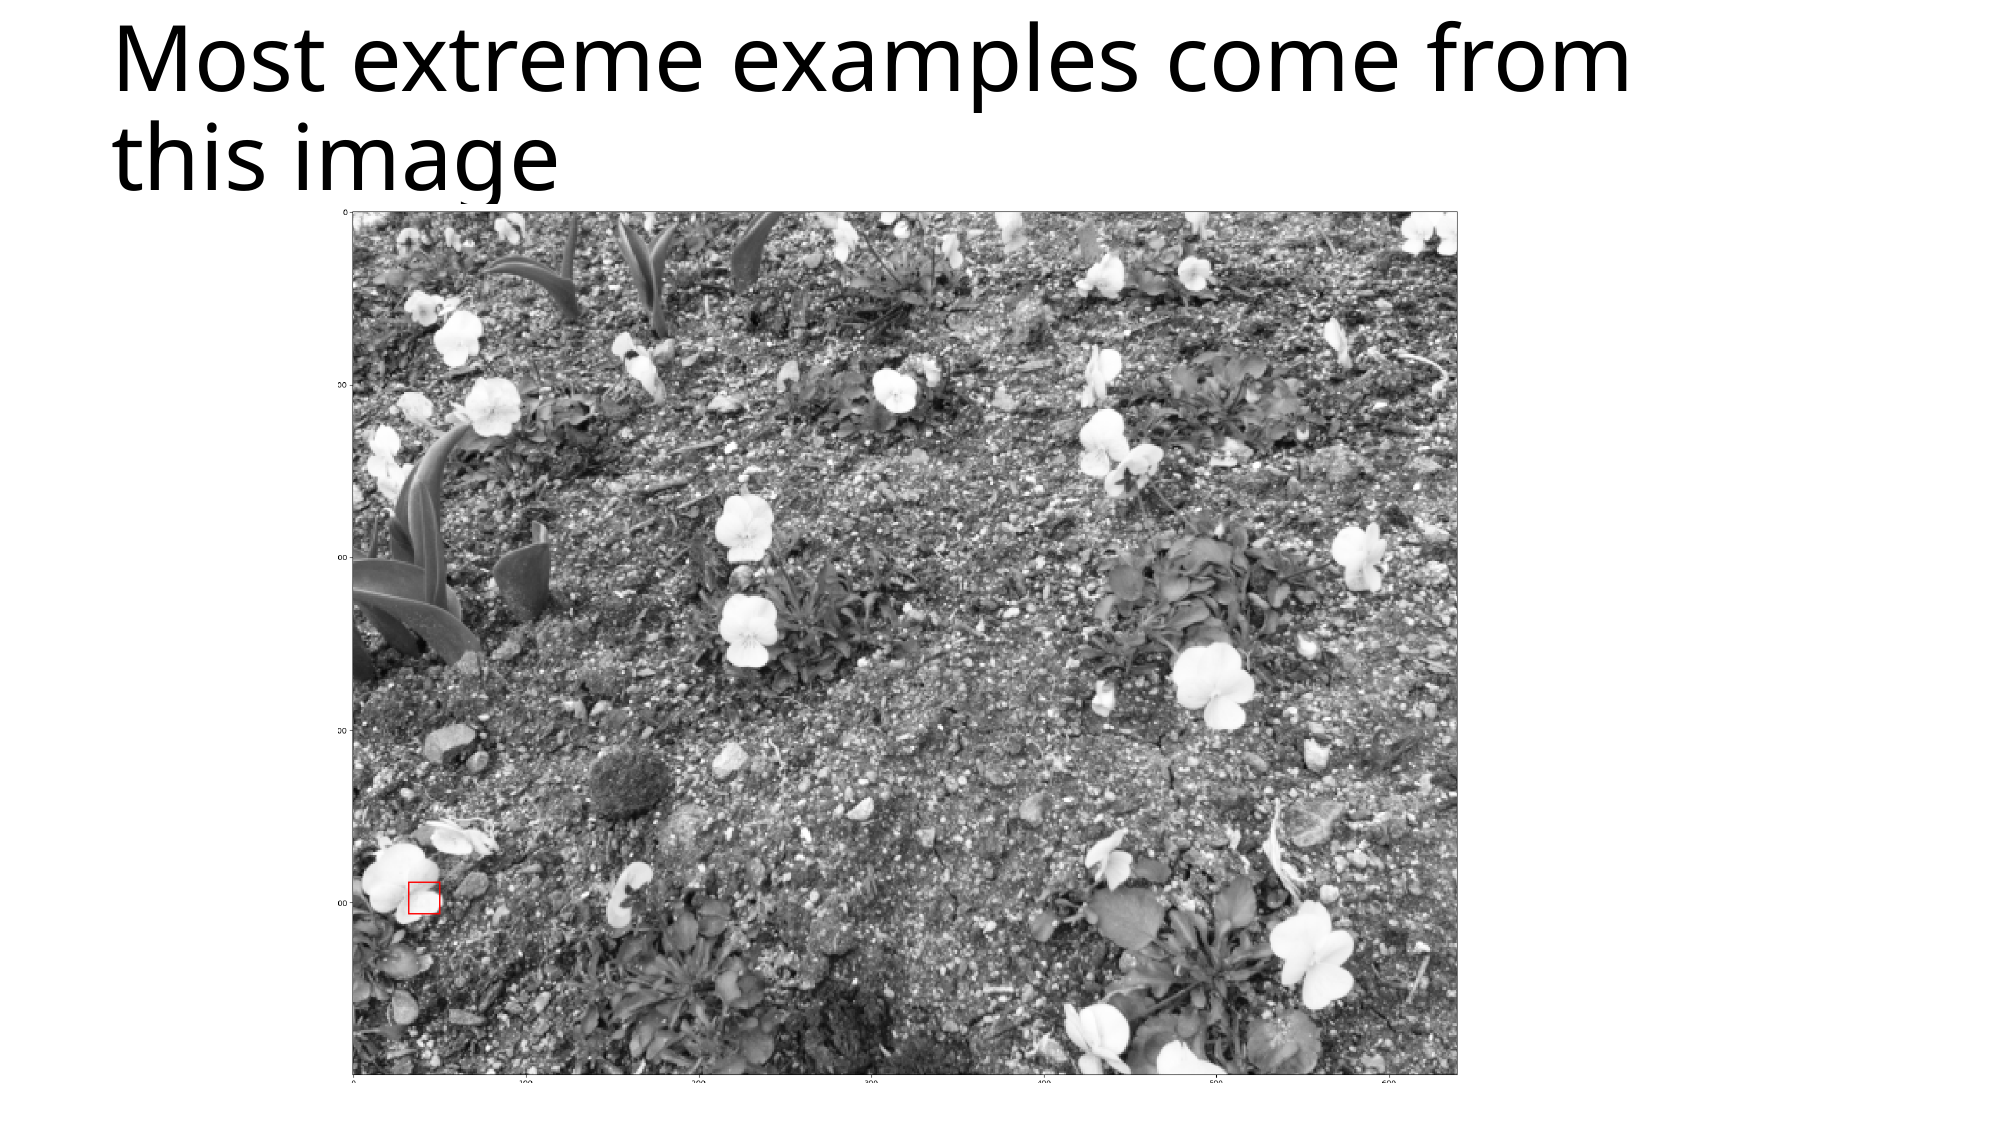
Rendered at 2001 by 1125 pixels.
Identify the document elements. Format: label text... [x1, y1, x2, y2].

title Most extreme examples come from this image [95, 3, 1821, 221]
picture [338, 204, 1465, 1083]
